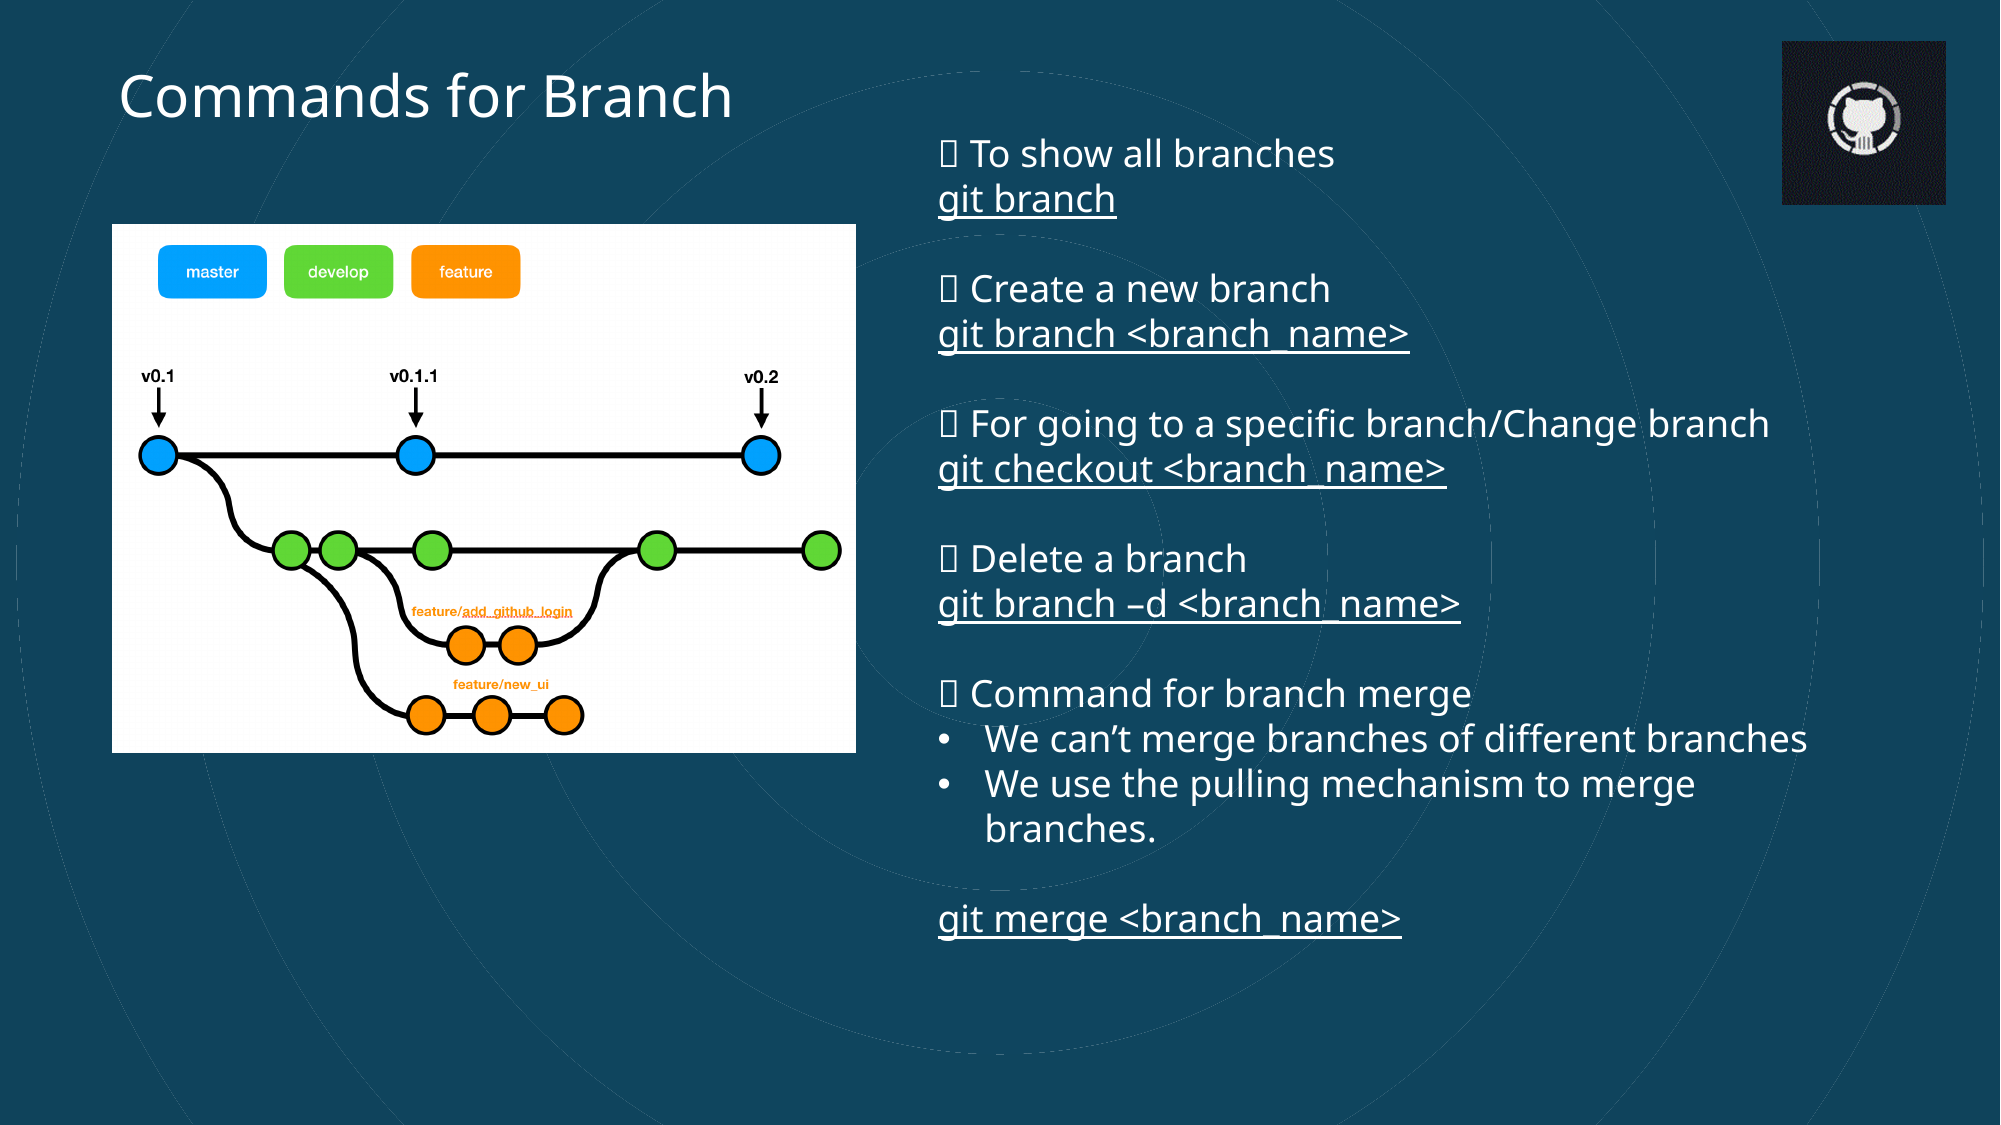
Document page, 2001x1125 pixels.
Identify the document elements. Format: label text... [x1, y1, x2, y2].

picture [112, 223, 857, 753]
text_box 🚀 To show all branches git branch 🚀 Create a new branch git branch <branch_name> 🚀 For going to a specific branch/Change branch git checkout <branch_name> 🚀 Delete a branch git branch –d <branch_name> 🚀 Command for branch merge We can’t merge branches of different branches We use the pulling mechanism to merge branches. git merge <branch_name> [922, 123, 1835, 948]
list Commands for Branch [103, 59, 1863, 1084]
picture [1782, 41, 1947, 206]
